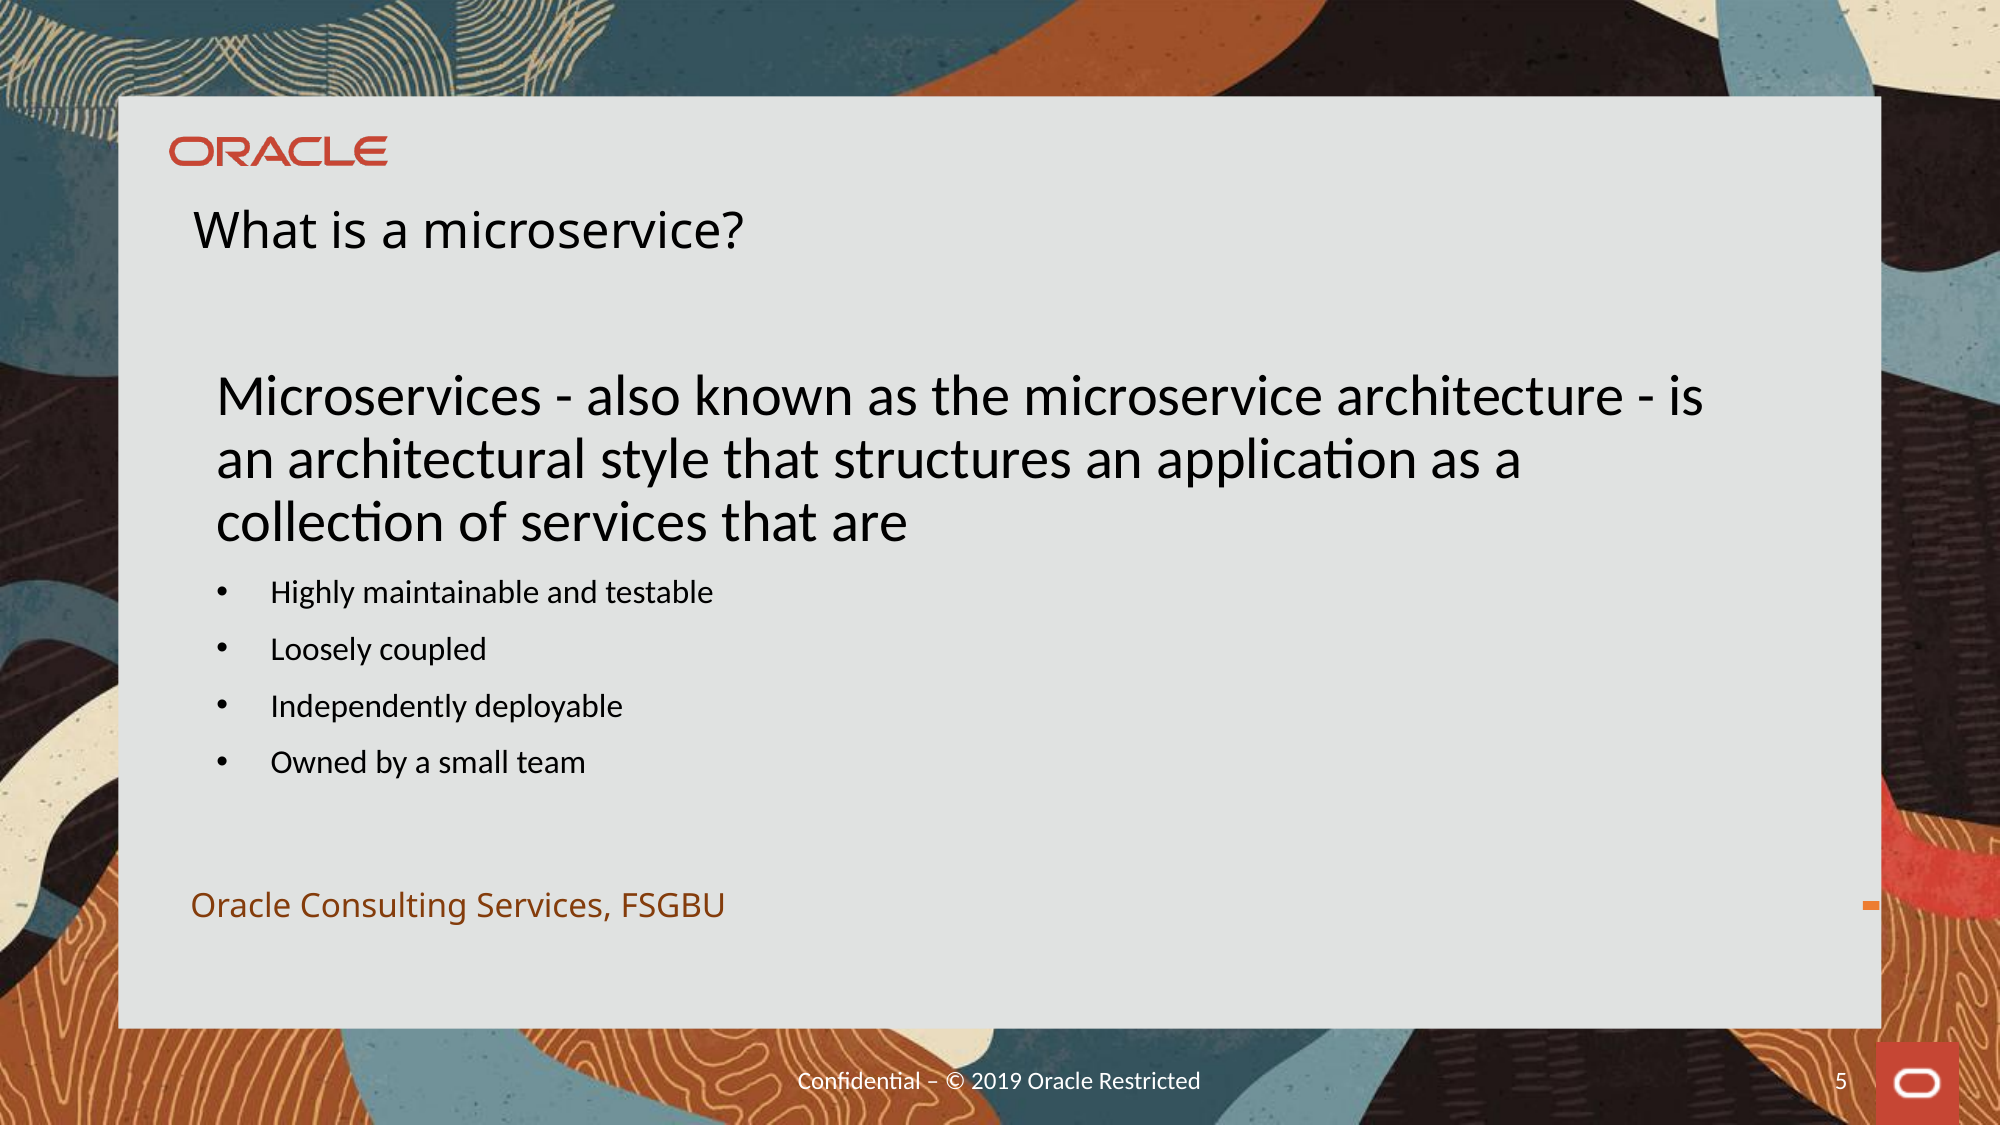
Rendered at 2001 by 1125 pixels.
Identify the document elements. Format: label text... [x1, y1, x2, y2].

list Oracle Consulting Services, FSGBU [190, 837, 1843, 928]
title What is a microservice? [178, 197, 1748, 267]
slide_number 5 [1412, 1049, 1863, 1110]
footer Confidential – © 2019 Oracle Restricted [662, 1049, 1338, 1110]
text_box Microservices - also known as the microservice architecture - is an architectural style that structures an application as a collection of services that are Highly maintainable and testable Loosely coupled Independently deployable Owned by a small team [201, 267, 1748, 877]
picture [0, 0, 2000, 1125]
